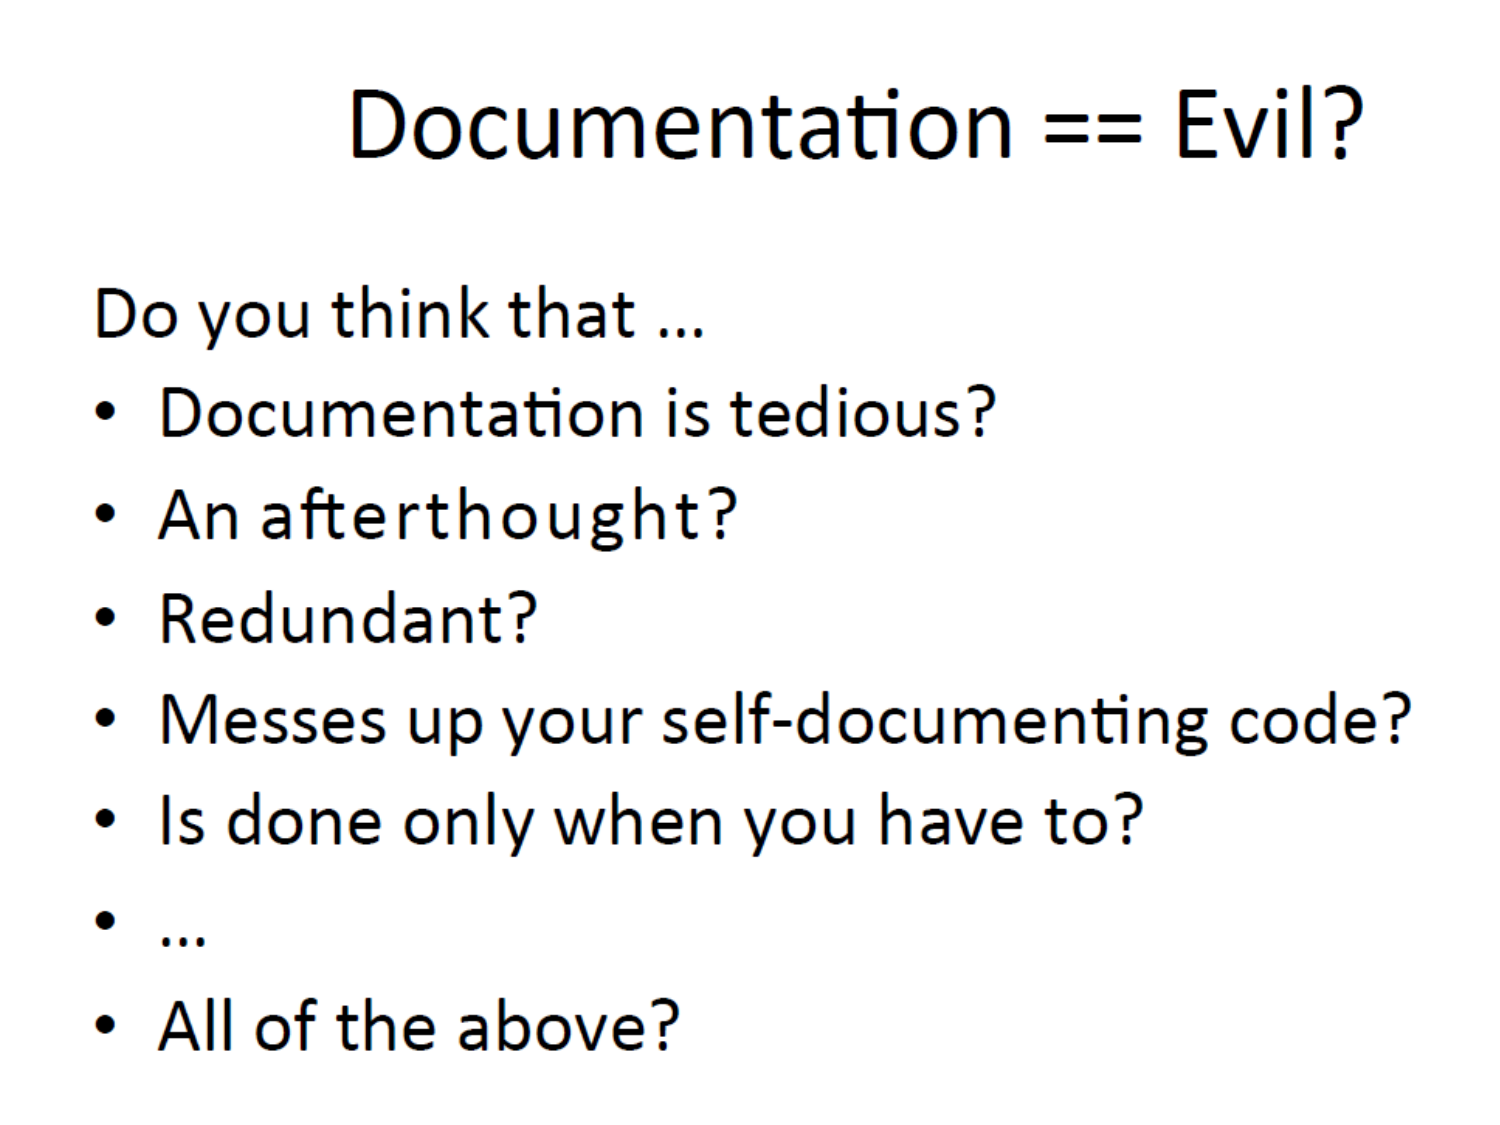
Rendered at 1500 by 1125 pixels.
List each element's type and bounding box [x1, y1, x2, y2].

picture [42, 62, 1426, 1072]
